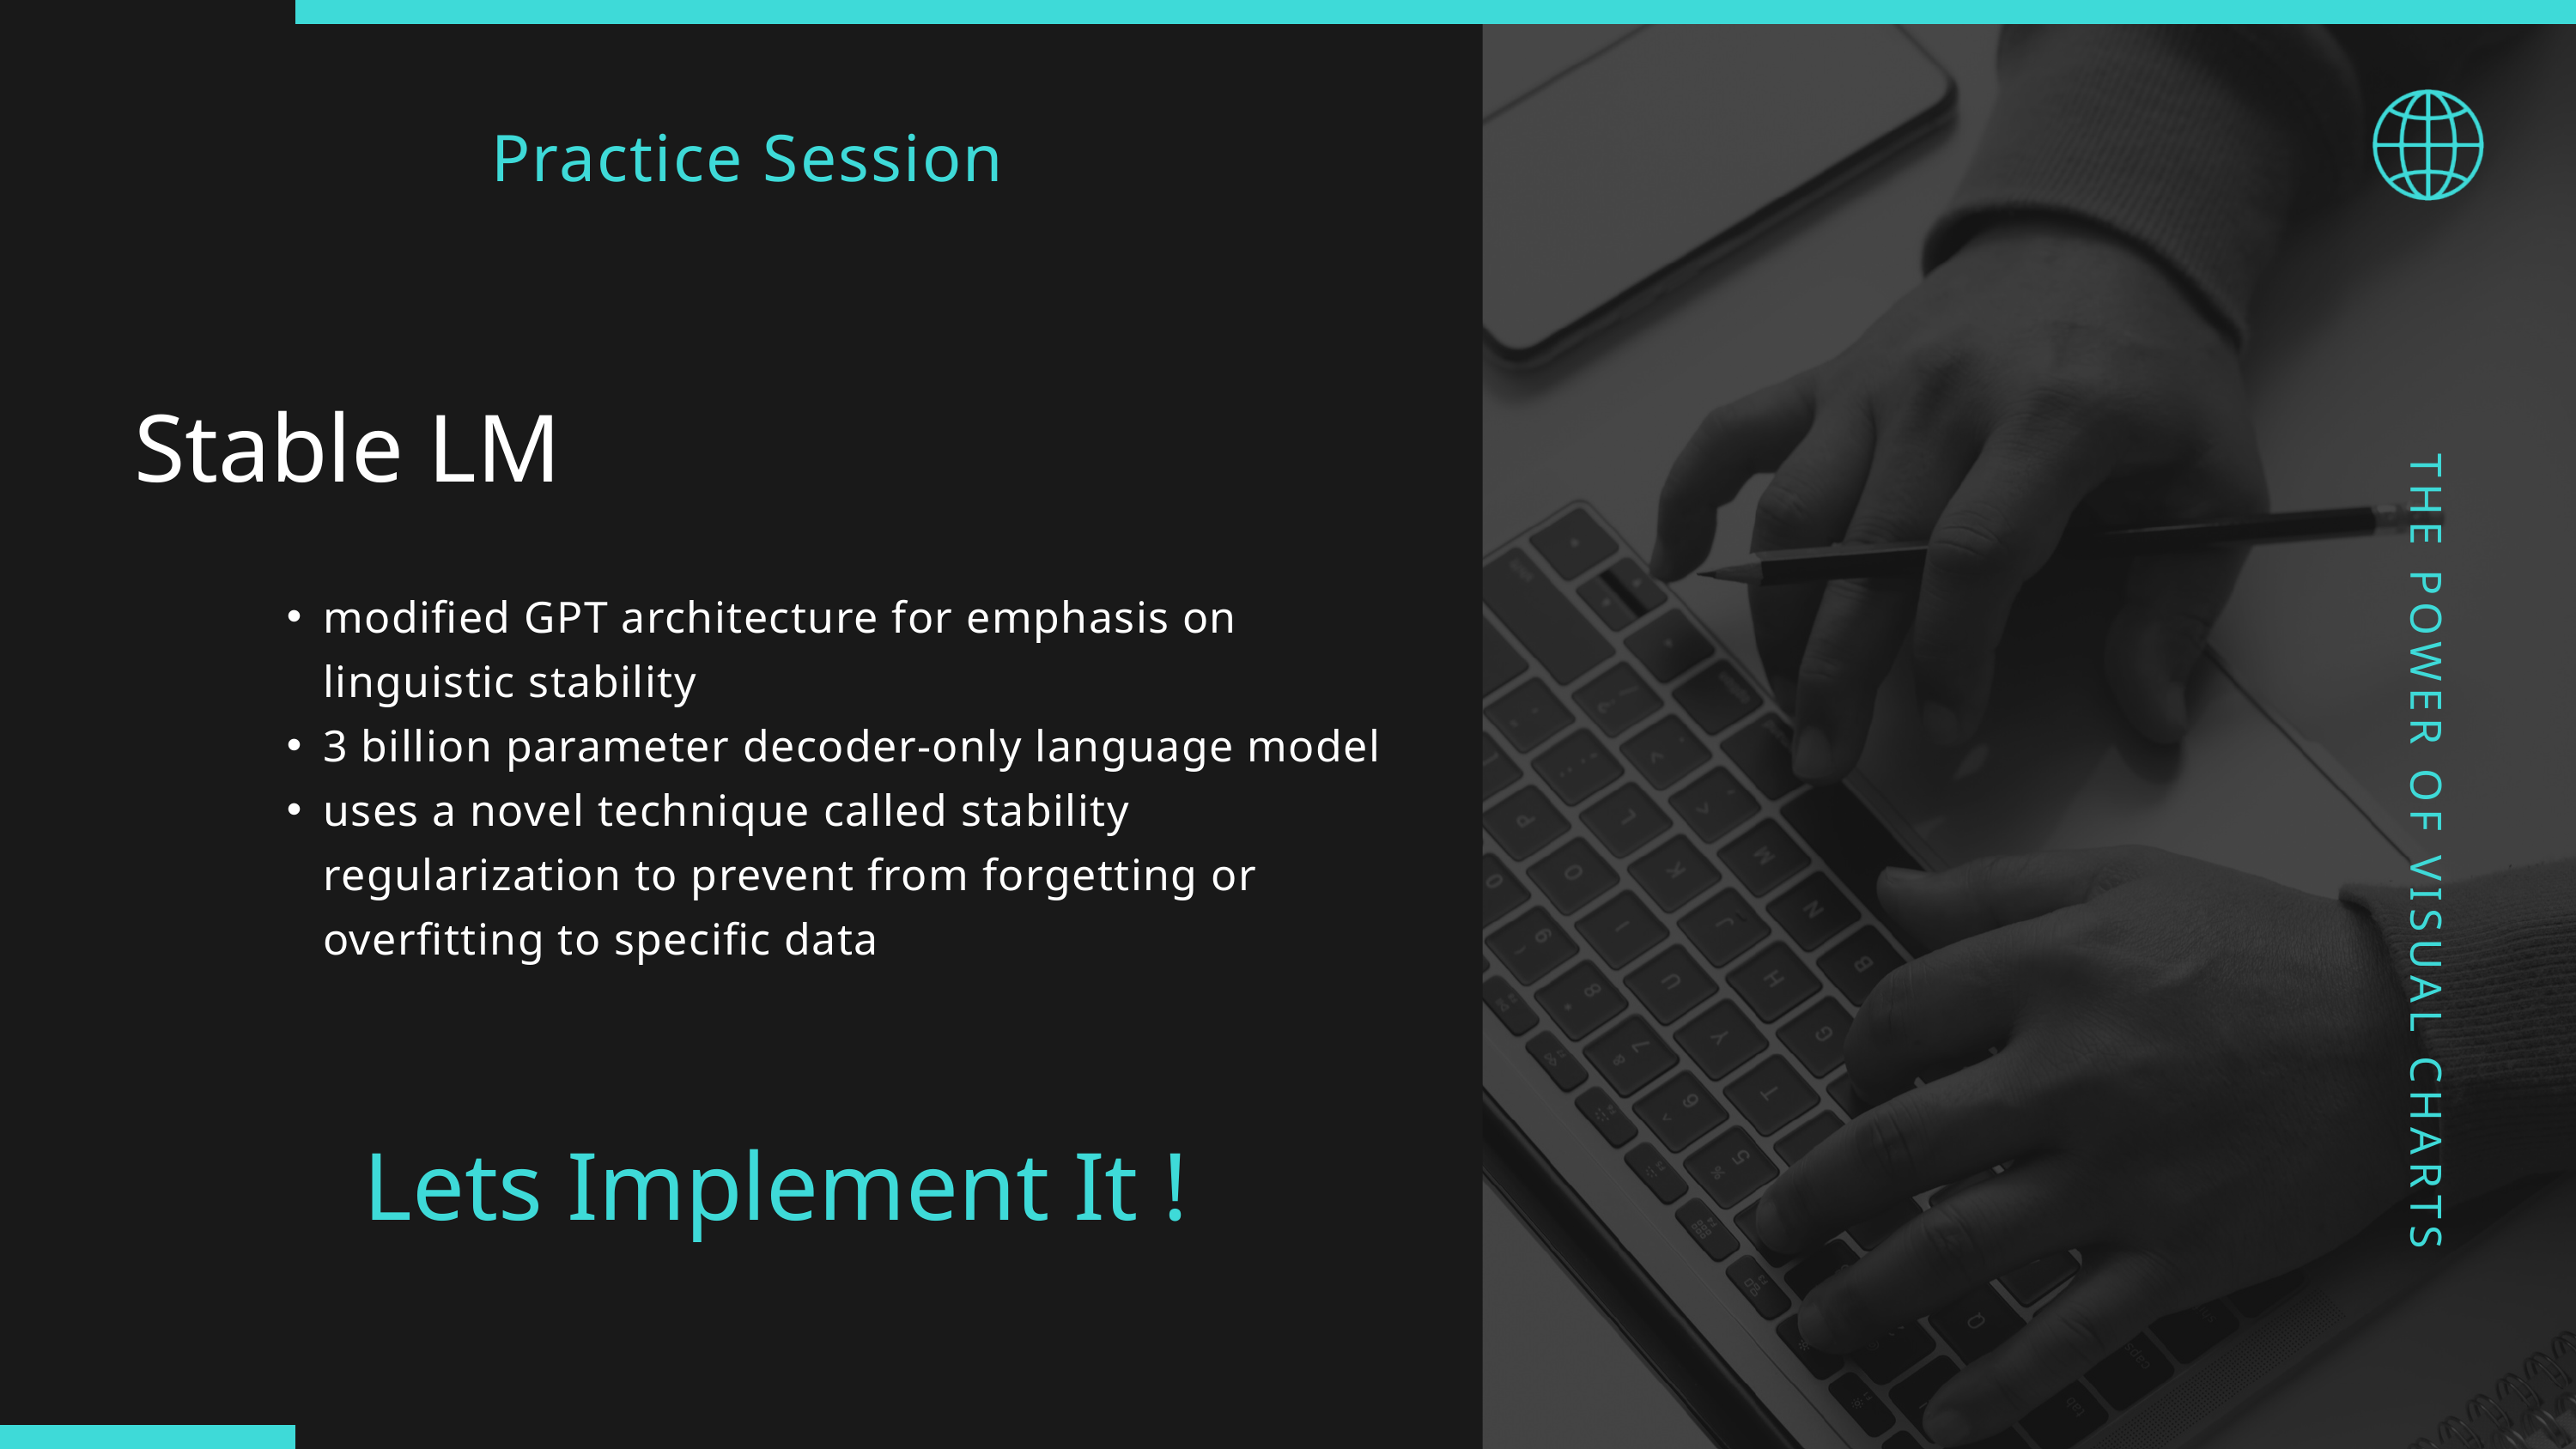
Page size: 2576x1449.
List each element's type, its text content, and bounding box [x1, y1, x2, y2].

text_box modified GPT architecture for emphasis on linguistic stability 3 billion parameter decoder-only language model uses a novel technique called stability regularization to prevent from forgetting or overfitting to specific data [250, 577, 1436, 964]
text_box Lets Implement It ! [347, 1108, 1205, 1240]
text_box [0, 1424, 295, 1449]
text_box THE POWER OF VISUAL CHARTS [2402, 367, 2458, 1335]
text_box [2371, 88, 2486, 203]
text_box Stable LM [120, 370, 575, 500]
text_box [144, 114, 1005, 267]
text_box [295, 0, 2576, 25]
text_box [1482, 34, 2576, 1449]
